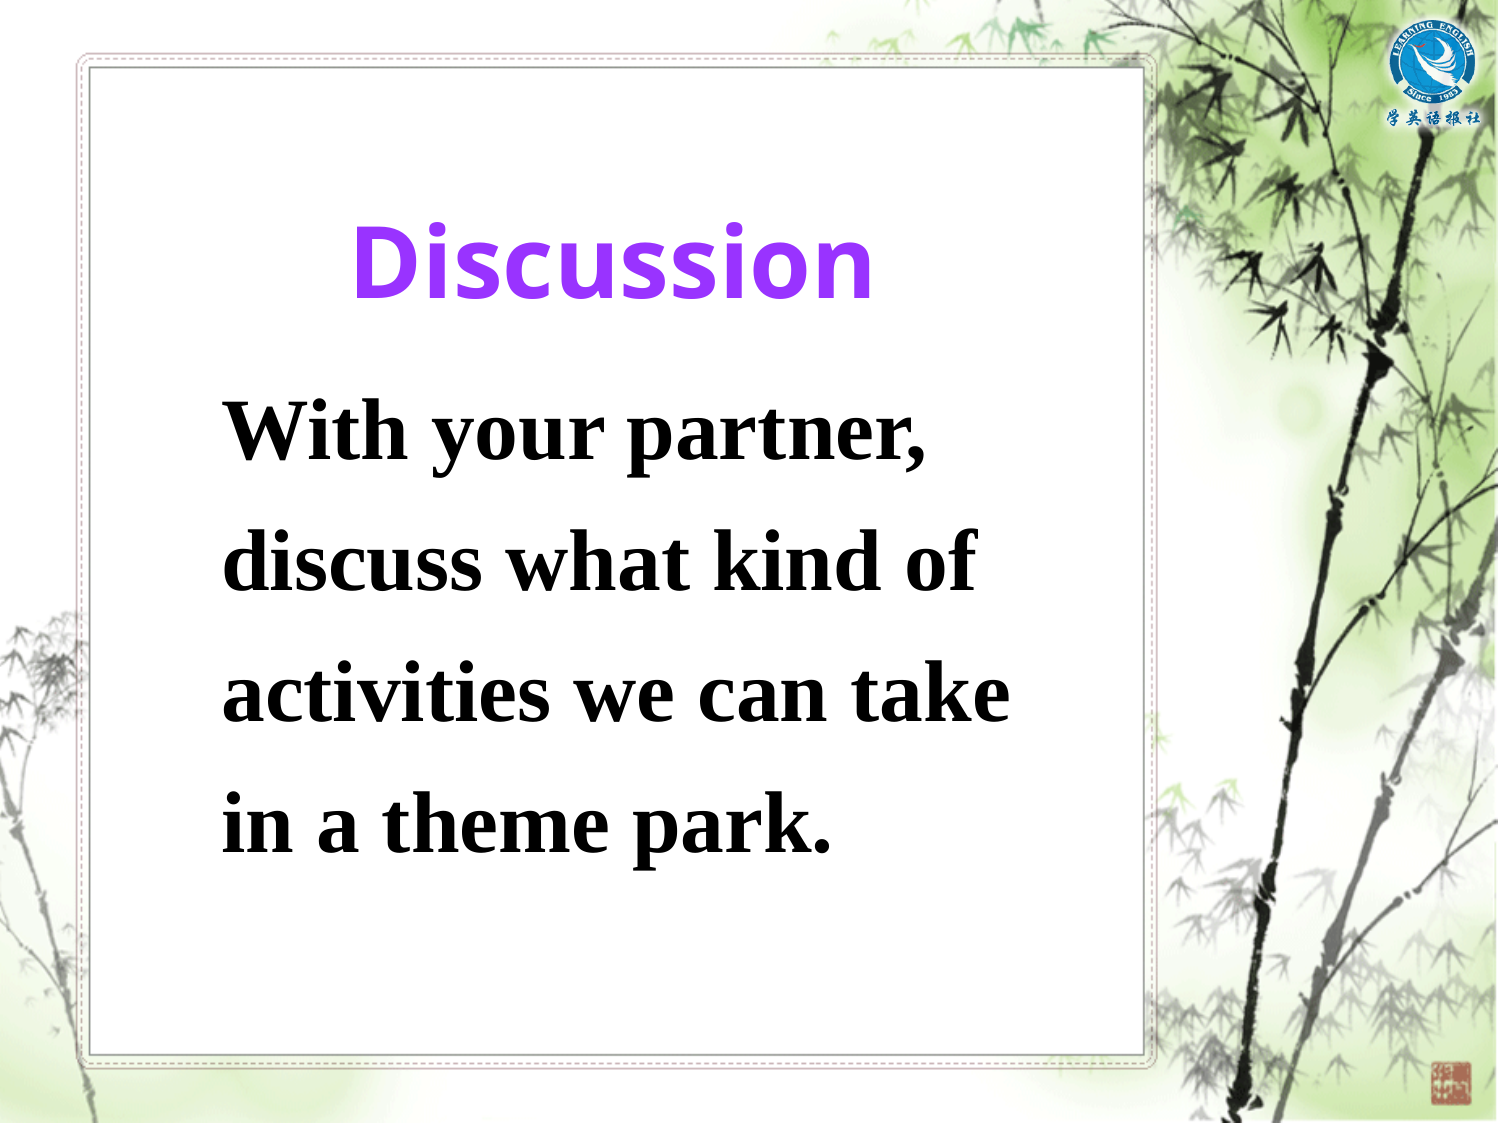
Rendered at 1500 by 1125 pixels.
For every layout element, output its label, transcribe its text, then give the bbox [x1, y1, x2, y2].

text_box Discussion [333, 191, 893, 326]
text_box With your partner, discuss what kind of activities we can take in a theme park. [206, 337, 1057, 878]
